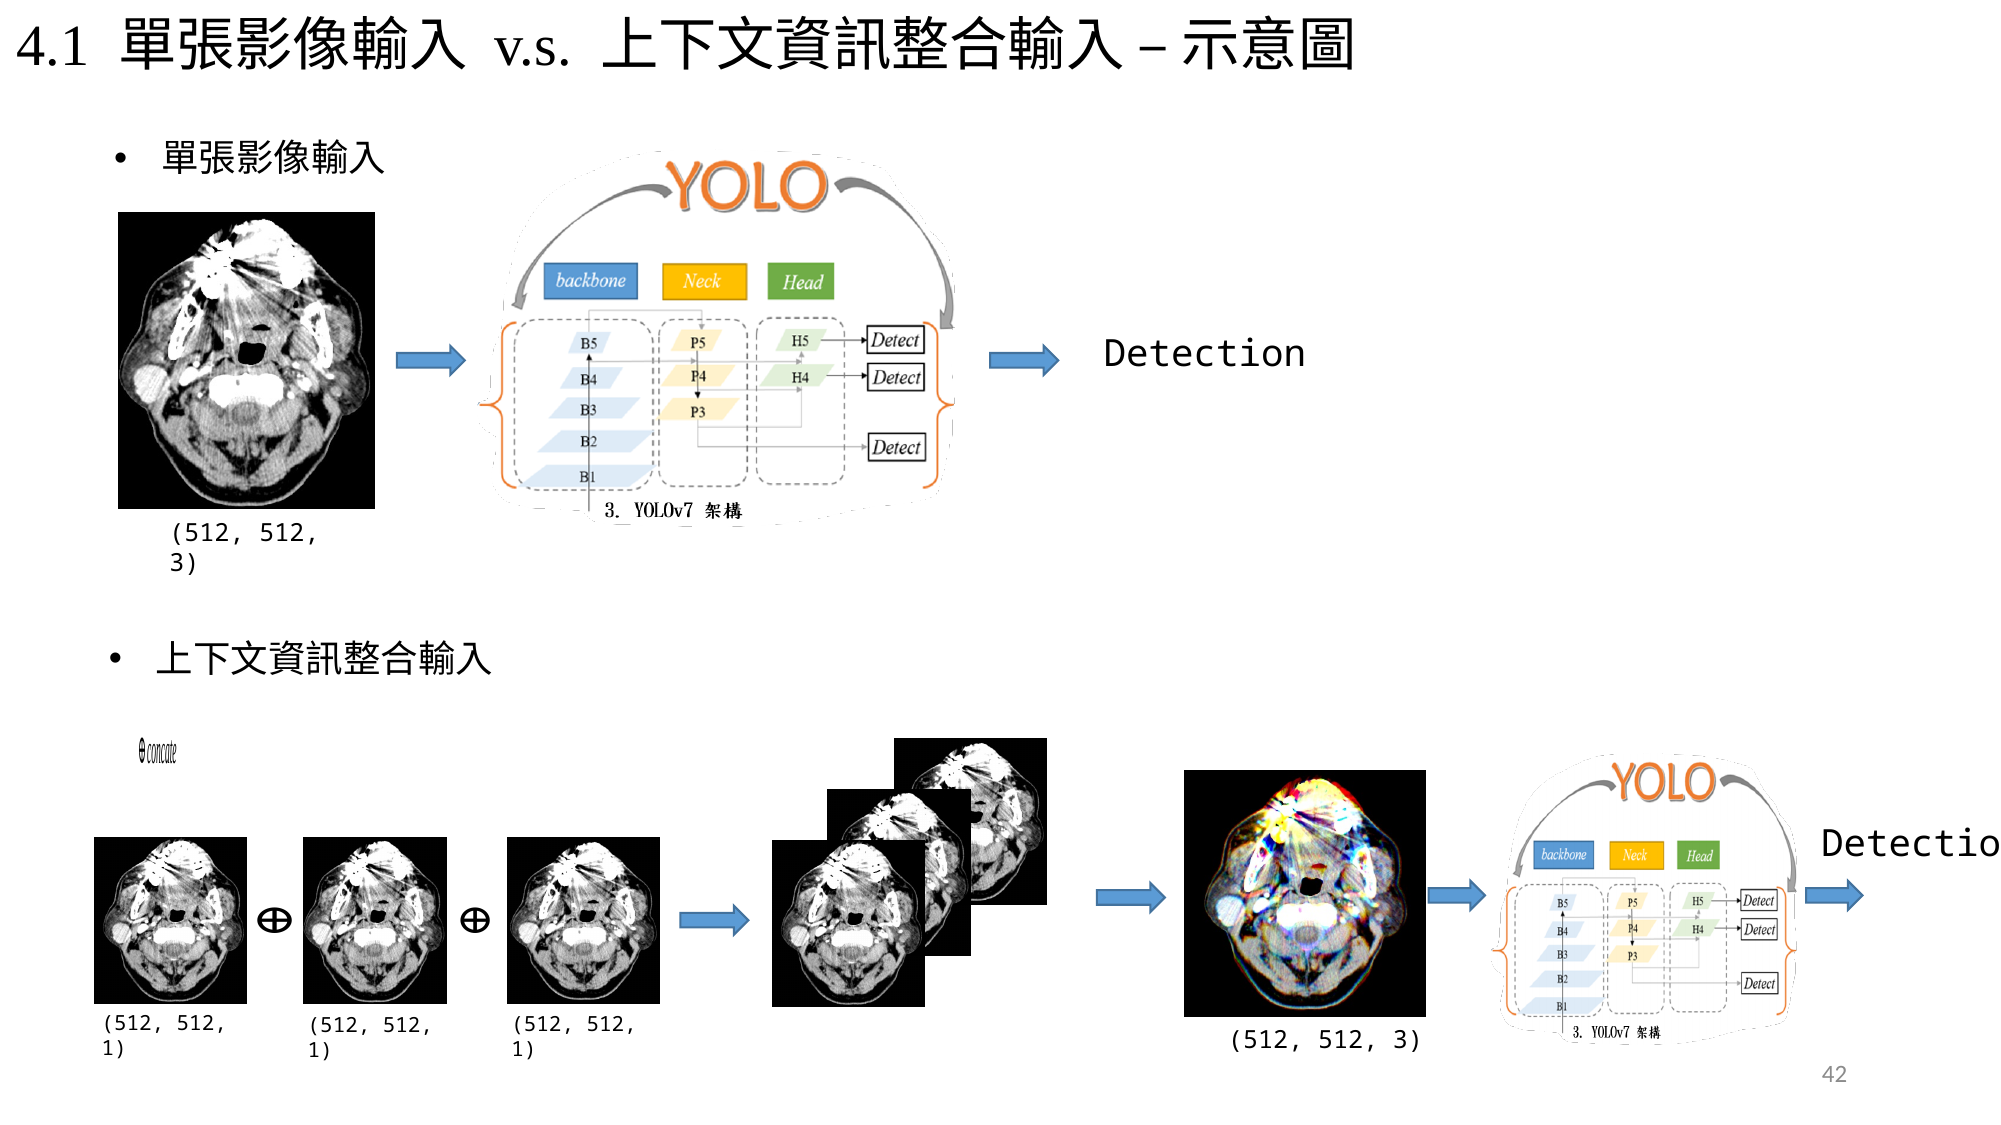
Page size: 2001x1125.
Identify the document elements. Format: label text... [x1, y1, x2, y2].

picture [118, 212, 375, 509]
text_box Detection [1088, 321, 1426, 382]
picture [94, 837, 247, 1004]
text_box (512, 512, 1) [86, 1002, 268, 1067]
text_box 4.1 單張影像輸入 v.s. 上下文資訊整合輸入 – 示意圖 [0, 0, 1560, 85]
text_box (512, 512, 3) [154, 509, 336, 584]
picture [772, 738, 1047, 1007]
text_box [989, 343, 1060, 378]
text_box [1427, 878, 1487, 913]
text_box 單張影像輸入 [99, 127, 437, 187]
text_box (512, 512, 1) [496, 1003, 678, 1068]
text_box [395, 343, 467, 378]
picture [303, 837, 447, 1004]
picture [507, 837, 660, 1004]
slide_number 42 [1412, 1042, 1863, 1103]
picture [477, 149, 955, 527]
text_box [679, 903, 750, 938]
picture [1184, 770, 1426, 1017]
text_box 上下文資訊整合輸入 [94, 627, 836, 688]
text_box Detection [1806, 812, 2000, 872]
picture [1491, 753, 1797, 1045]
text_box [1095, 880, 1167, 915]
text_box (512, 512, 3) [1213, 1016, 1446, 1061]
text_box (512, 512, 1) [293, 1004, 475, 1069]
text_box [1805, 878, 1864, 913]
